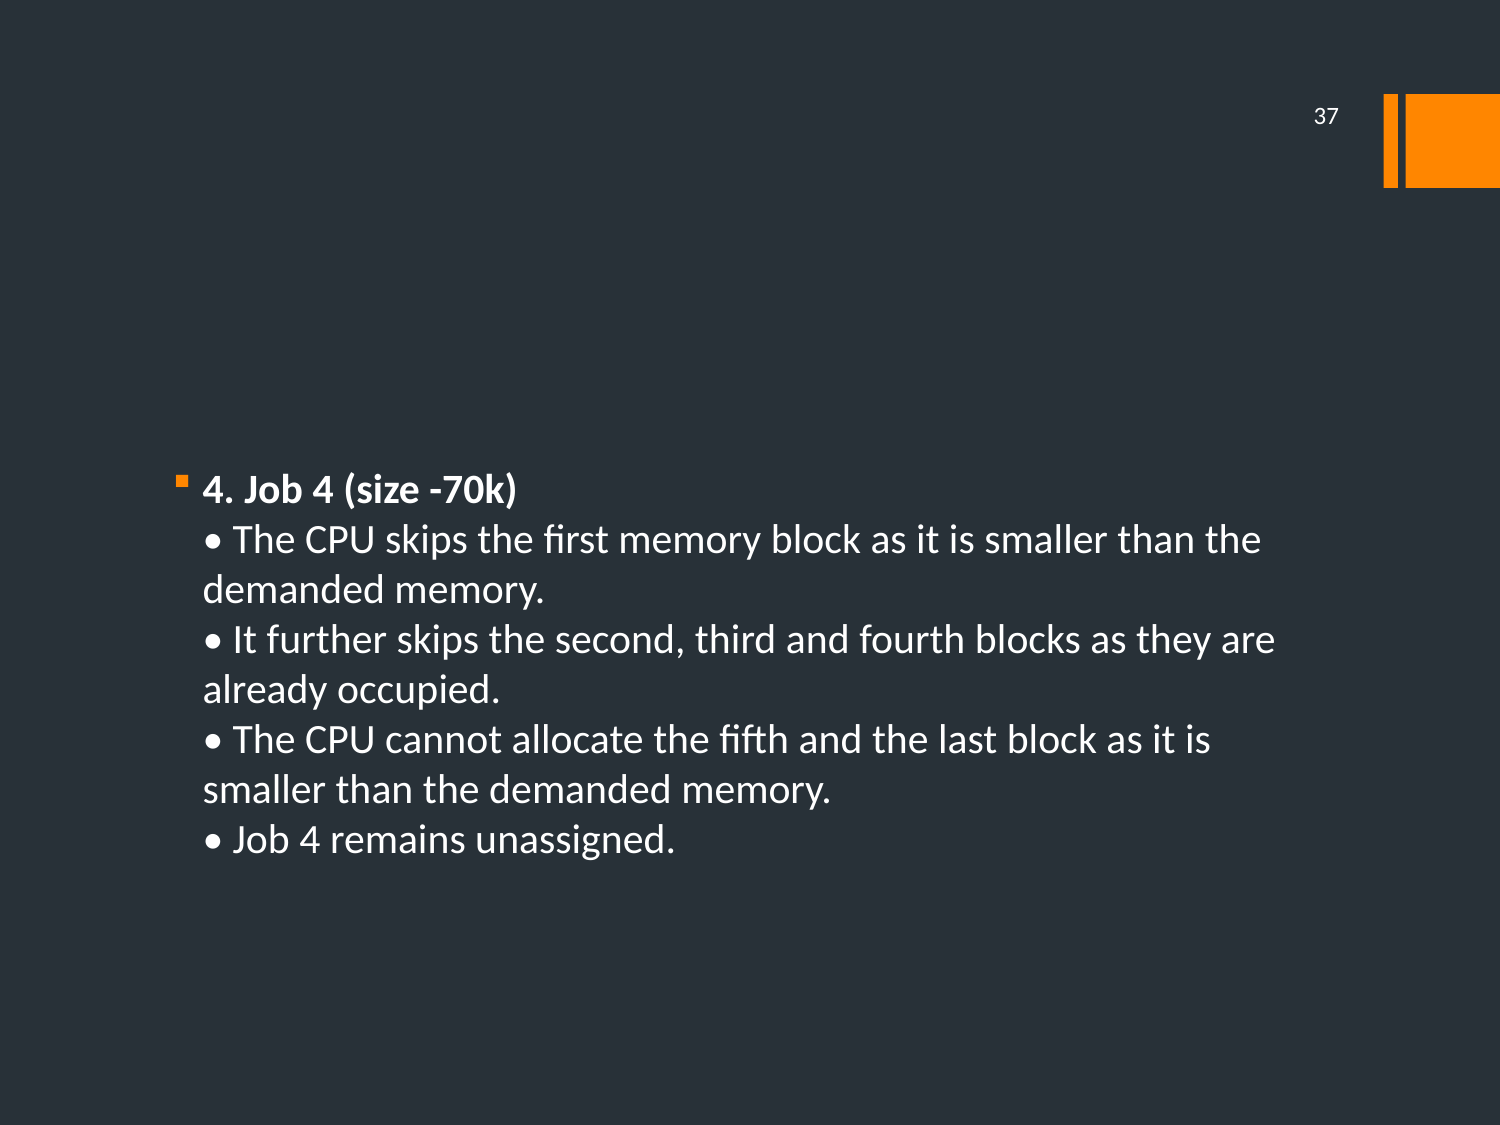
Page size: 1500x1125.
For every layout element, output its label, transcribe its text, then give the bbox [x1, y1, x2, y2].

list 4. Job 4 (size -70k) • The CPU skips the first memory block as it is smaller than the demanded memory. • It further skips the second, third and fourth blocks as they are already occupied. • The CPU cannot allocate the fifth and the last block as it is smaller than the demanded memory. • Job 4 remains unassigned. [150, 454, 1350, 1035]
slide_number 37 [1199, 90, 1355, 140]
